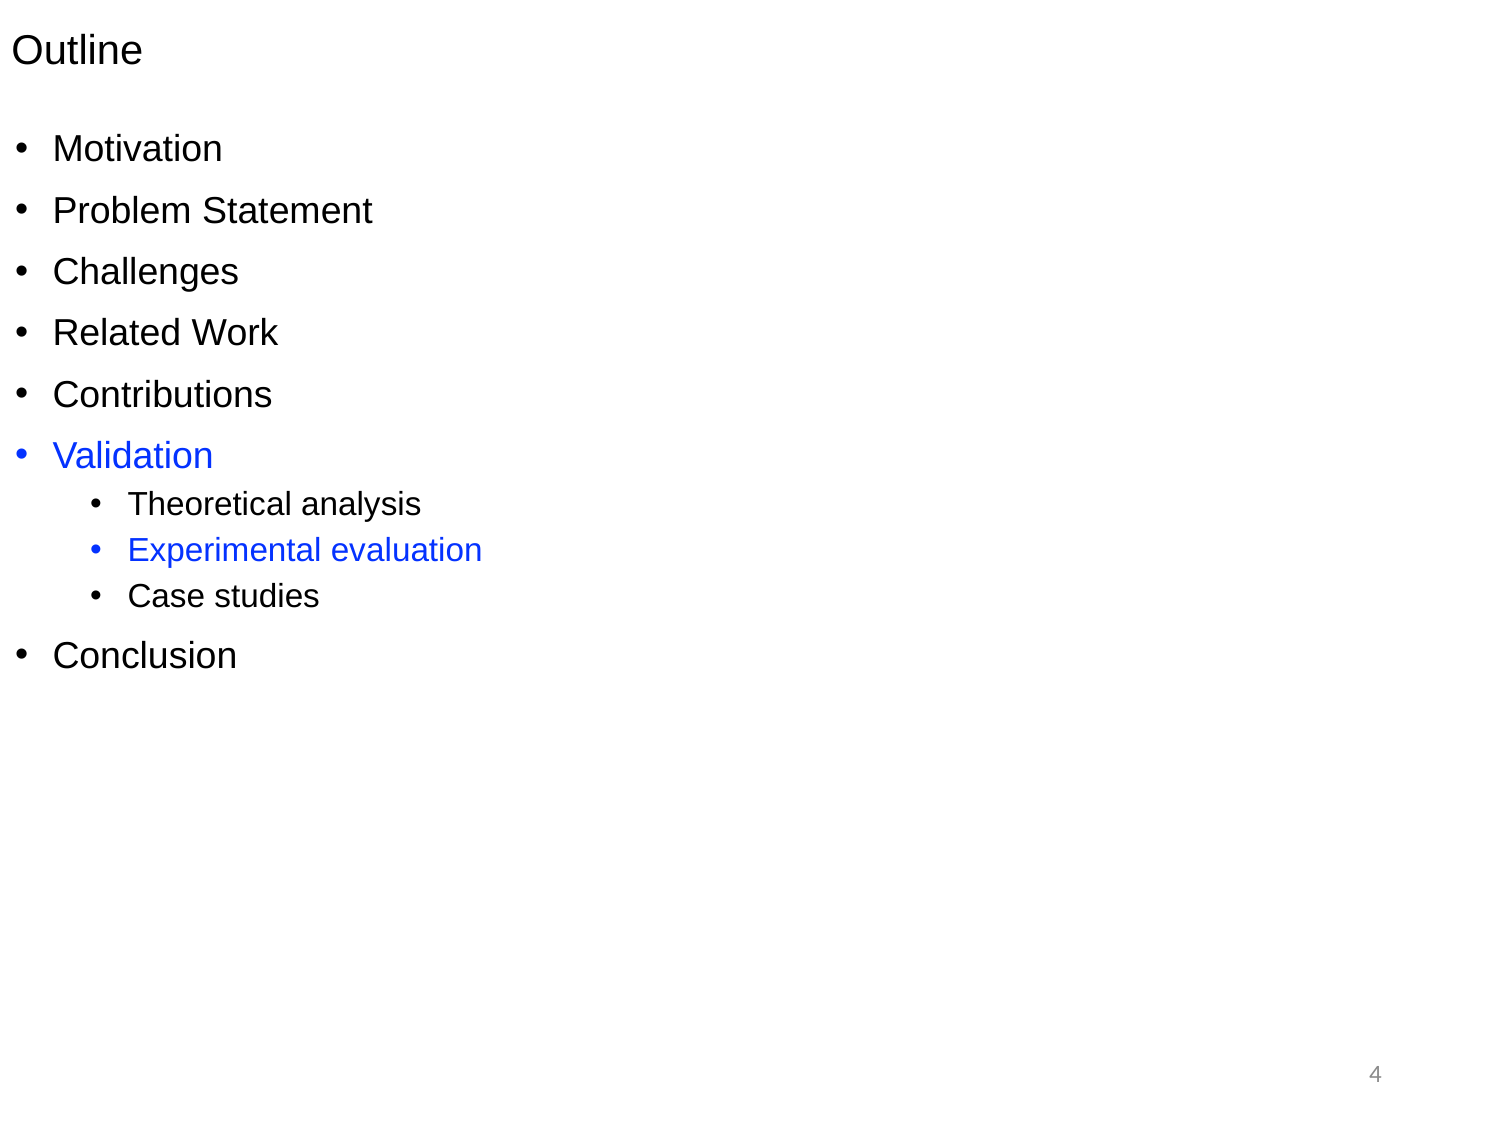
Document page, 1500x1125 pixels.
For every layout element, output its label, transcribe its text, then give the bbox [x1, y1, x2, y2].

text_box Outline [0, 0, 1013, 96]
list Motivation Problem Statement Challenges Related Work Contributions Validation Theoretical analysis Experimental evaluation Case studies Conclusion [0, 122, 1466, 928]
slide_number 4 [1059, 1042, 1397, 1103]
